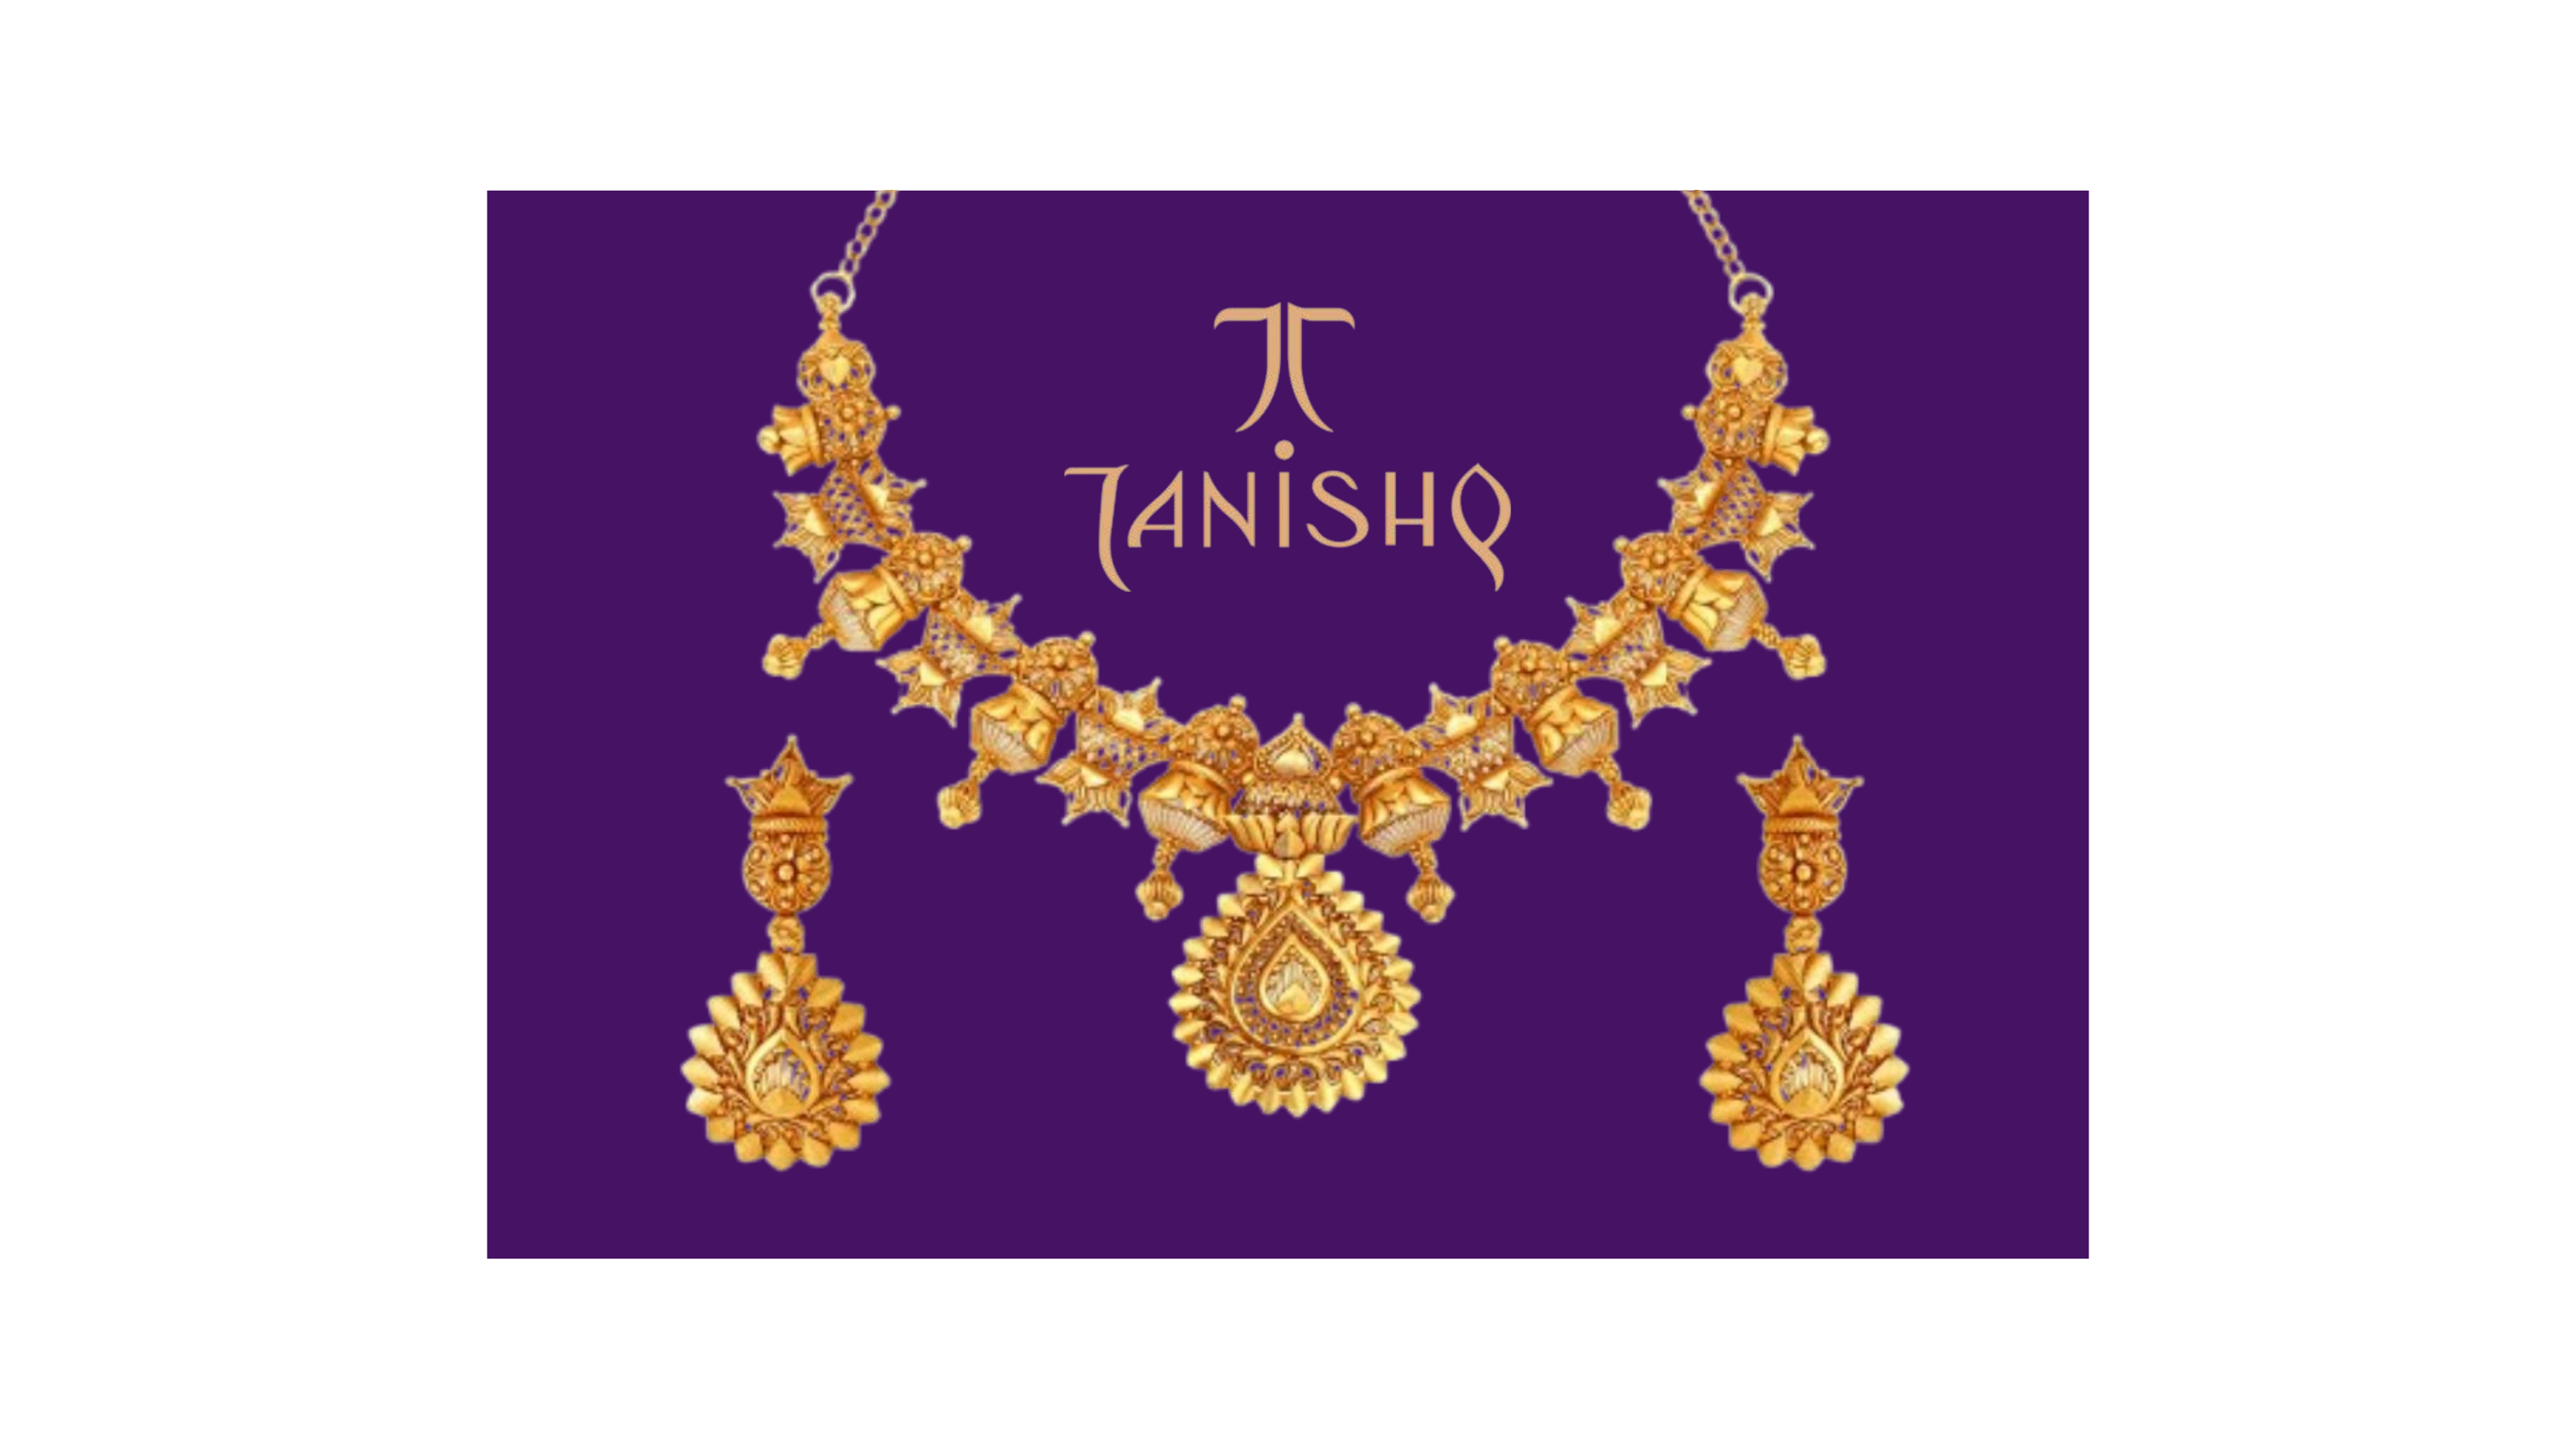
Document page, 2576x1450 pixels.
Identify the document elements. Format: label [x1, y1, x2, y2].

text_box [487, 190, 2089, 1259]
